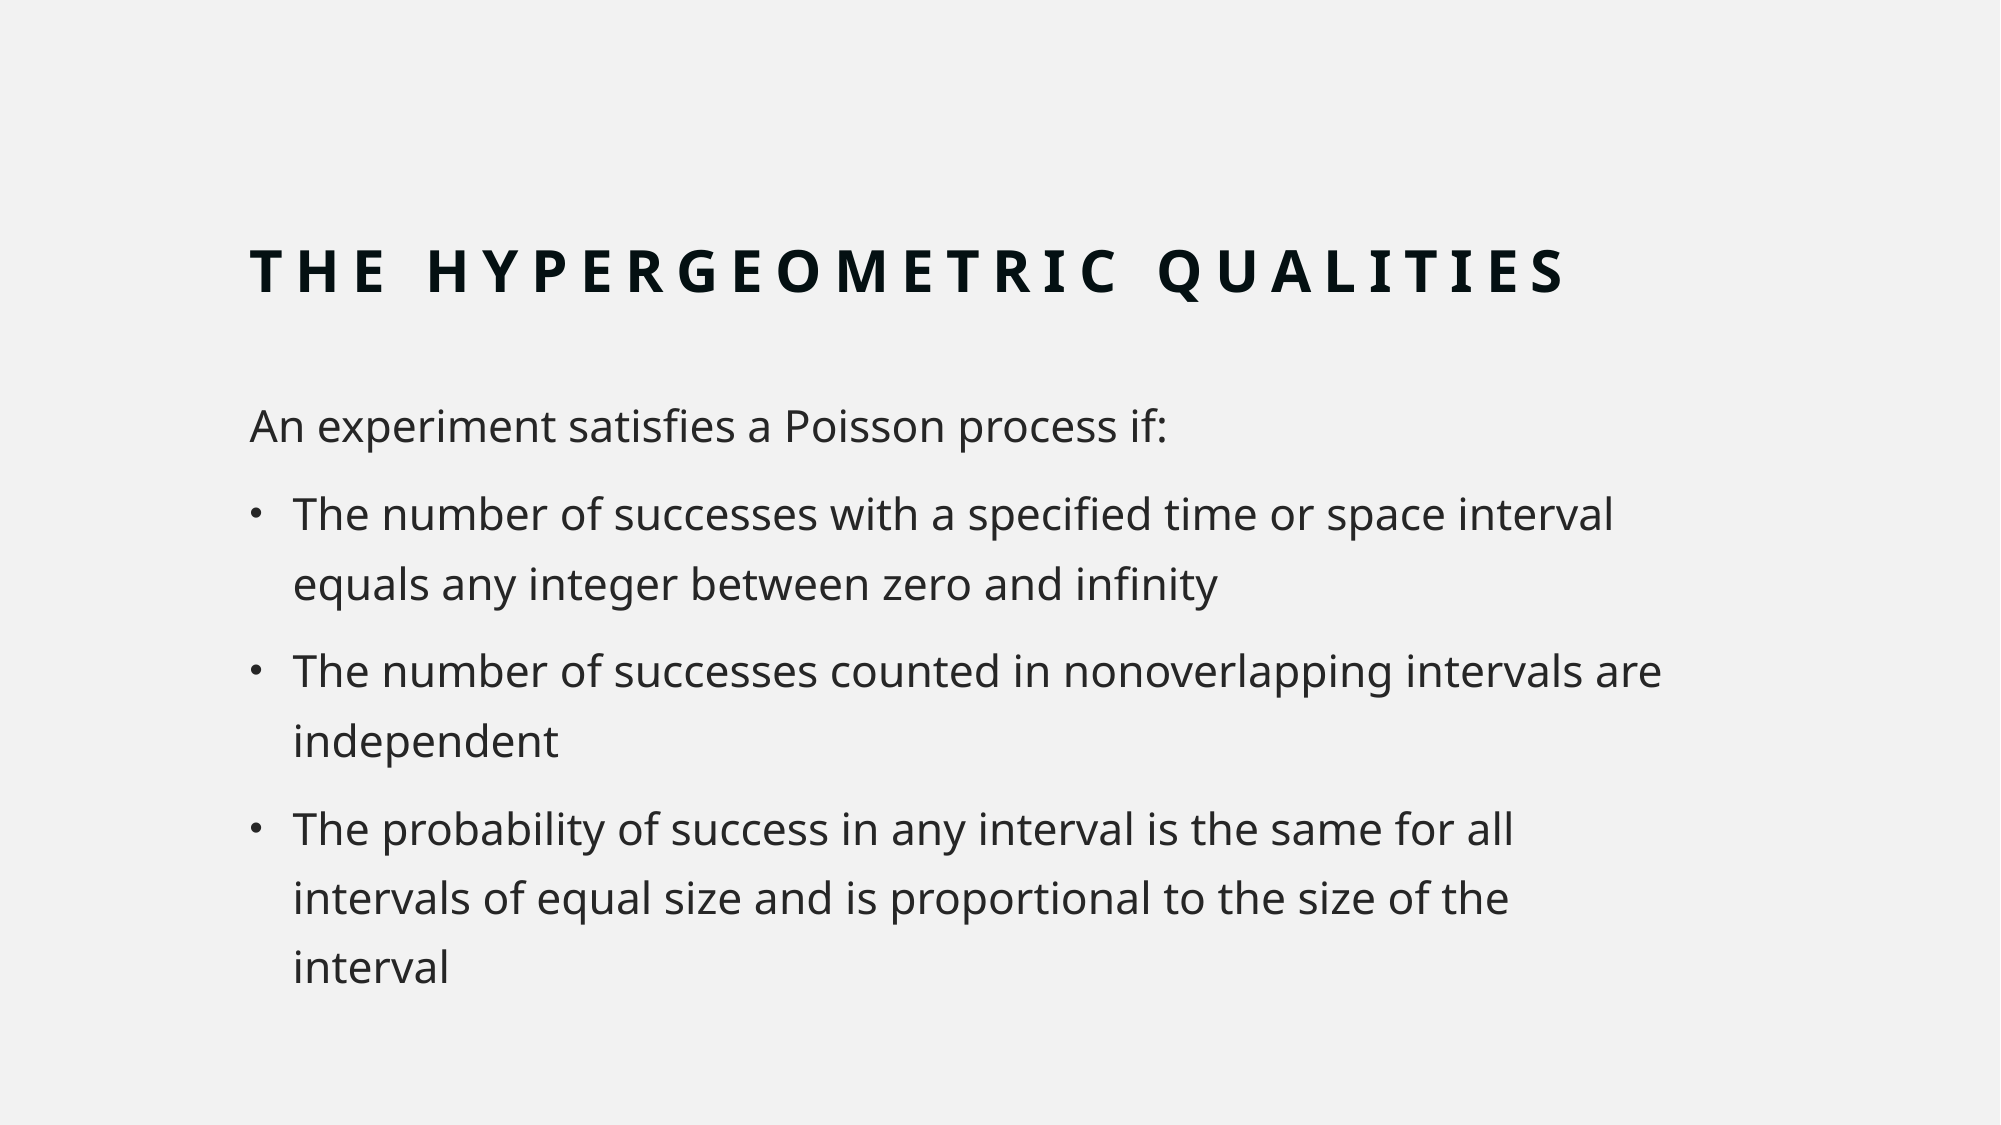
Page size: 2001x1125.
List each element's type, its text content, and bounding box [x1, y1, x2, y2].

list An experiment satisfies a Poisson process if: The number of successes with a specified time or space interval equals any integer between zero and infinity The number of successes counted in nonoverlapping intervals are independent The probability of success in any interval is the same for all intervals of equal size and is proportional to the size of the interval [234, 375, 1692, 1000]
title the hypergeometric qualities [234, 171, 1750, 313]
